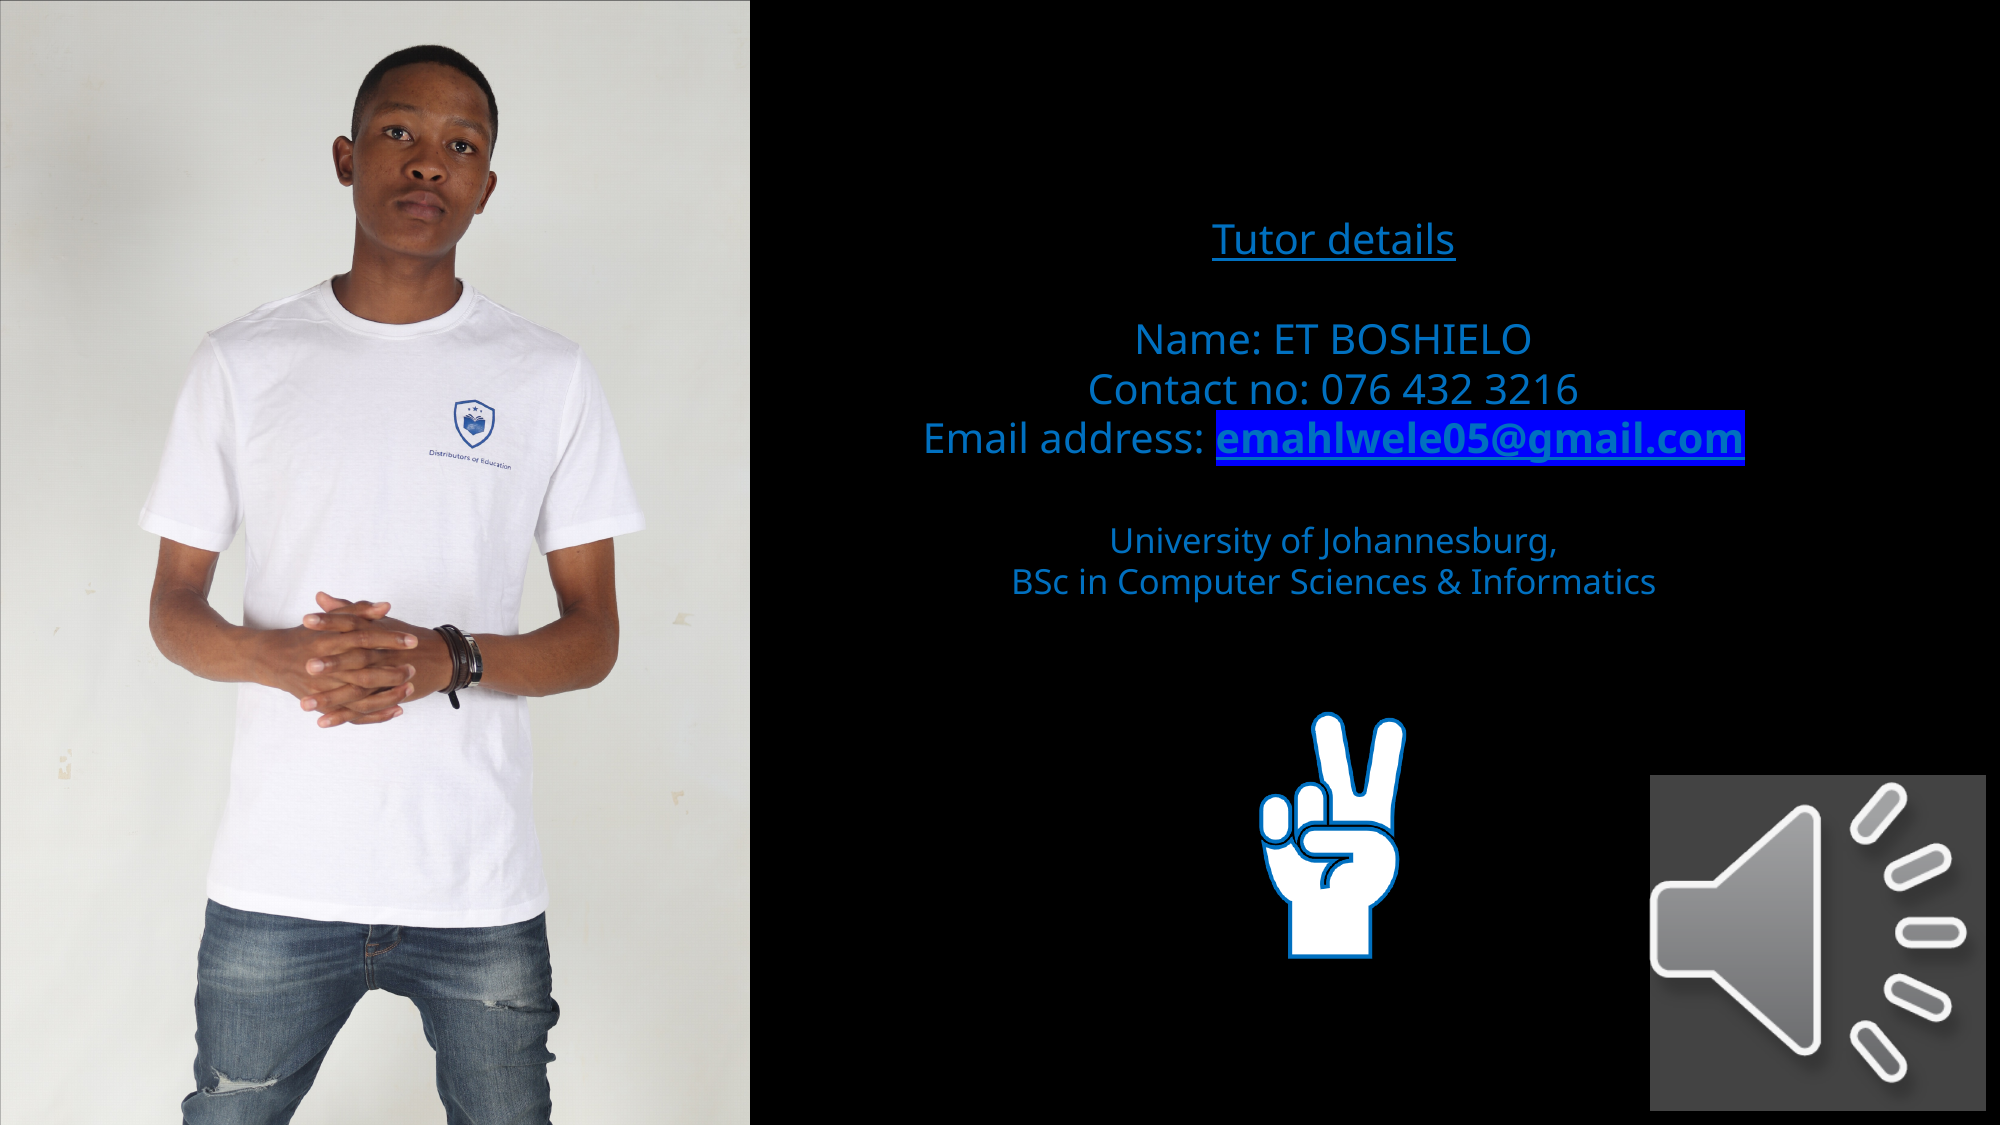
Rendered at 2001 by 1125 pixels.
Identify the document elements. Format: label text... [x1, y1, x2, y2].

picture [1648, 773, 1987, 1112]
text_box Tutor details Name: ET BOSHIELO Contact no: 076 432 3216 Email address: emahlwele05@gmail.com University of Johannesburg, BSc in Computer Sciences & Informatics [938, 205, 1780, 664]
picture [0, 1, 938, 1124]
picture [1194, 696, 1473, 975]
